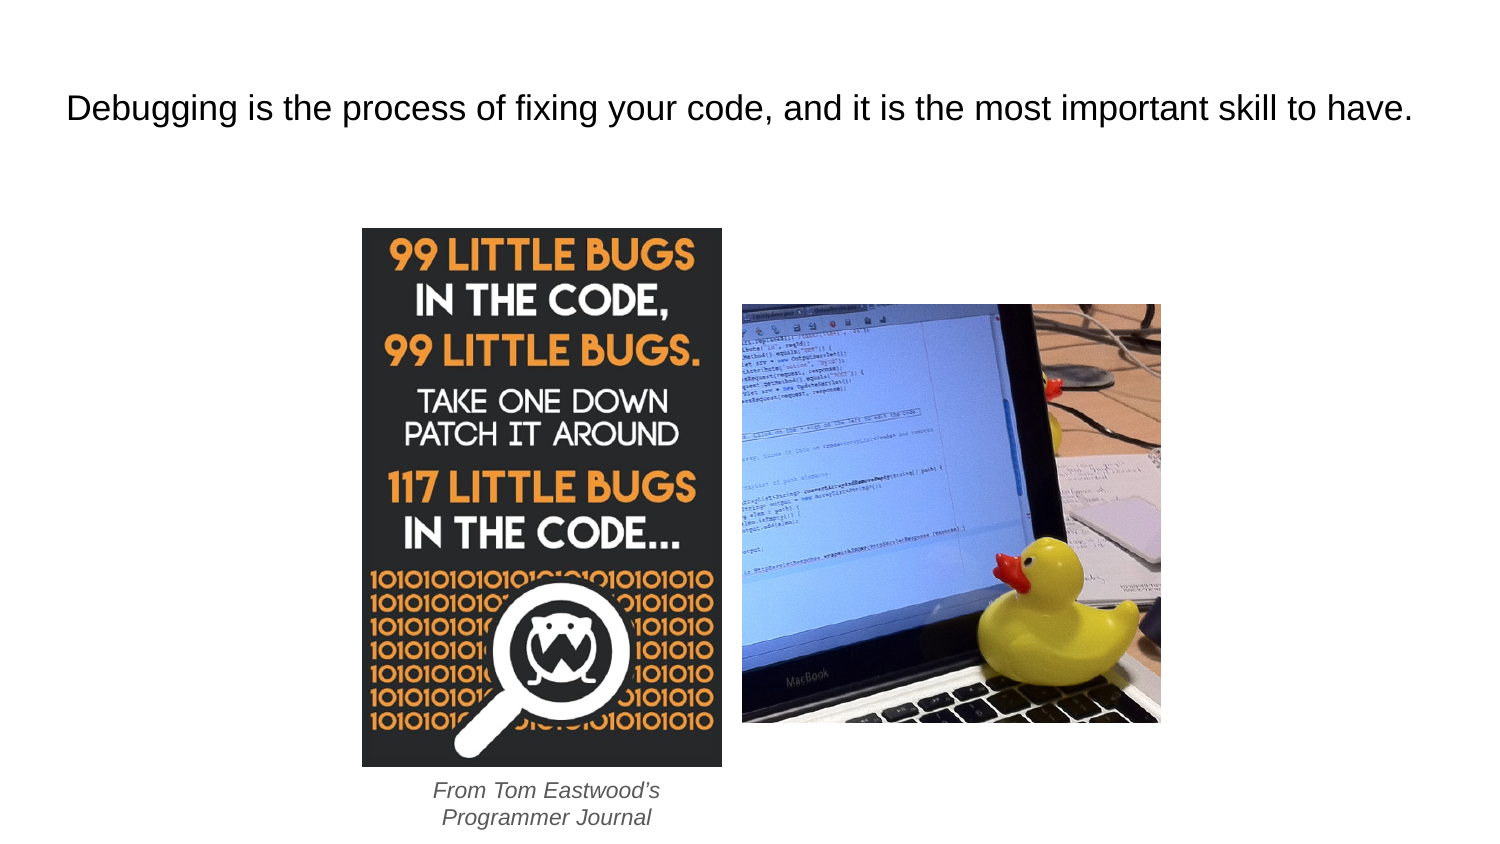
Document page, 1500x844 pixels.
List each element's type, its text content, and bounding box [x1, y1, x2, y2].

text_box From Tom Eastwood’s Programmer Journal [363, 760, 730, 794]
picture [742, 304, 1161, 724]
title Debugging is the process of fixing your code, and it is the most important skill to have. [51, 72, 1449, 167]
picture [362, 228, 722, 767]
